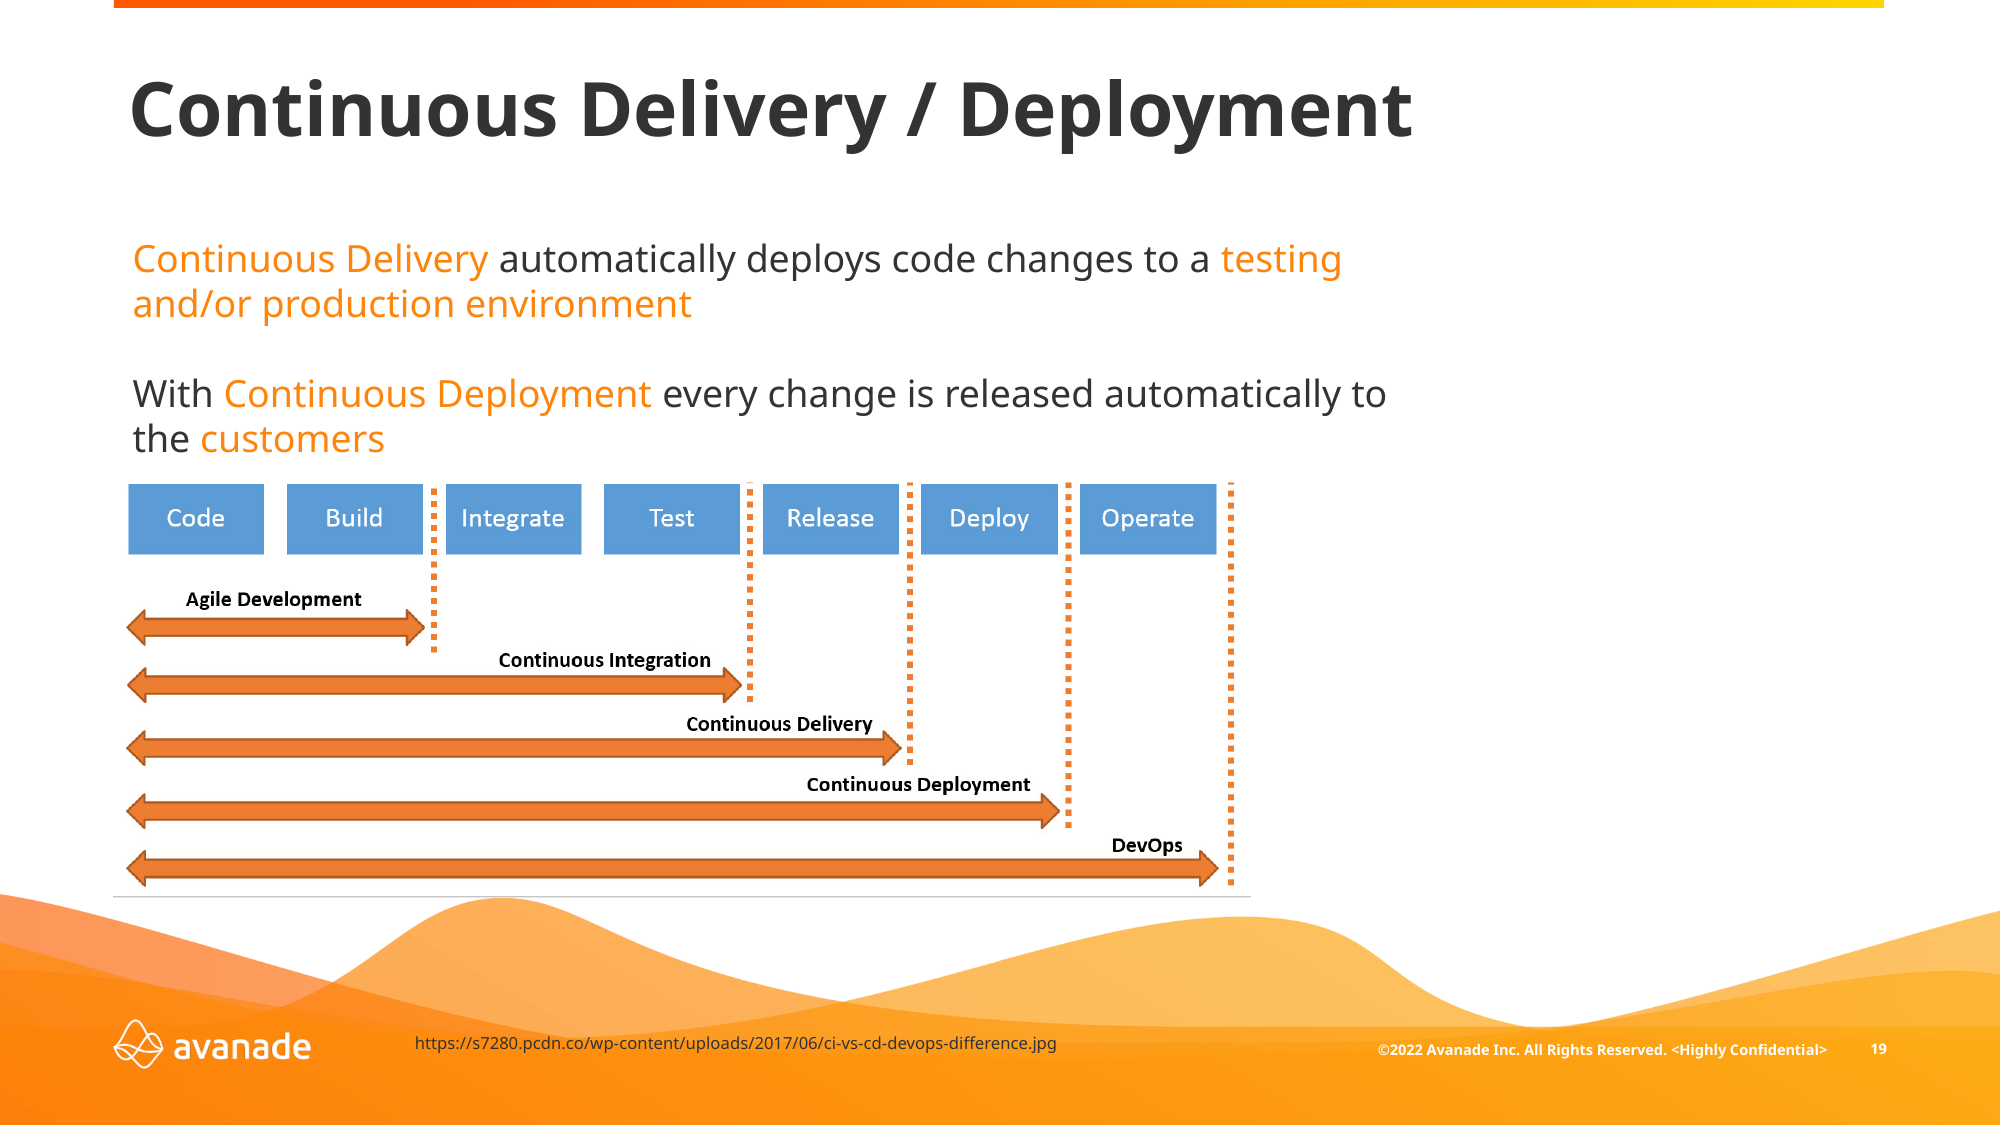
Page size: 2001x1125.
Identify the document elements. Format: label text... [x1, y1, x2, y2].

picture [0, 145, 2000, 1125]
text_box Continuous Delivery automatically deploys code changes to a testing and/or production environment With Continuous Deployment every change is released automatically to the customers [117, 227, 1412, 468]
title Continuous Delivery / Deployment [113, 64, 1883, 228]
text_box https://s7280.pcdn.co/wp-content/uploads/2017/06/ci-vs-cd-devops-difference.jpg [400, 1025, 1429, 1061]
